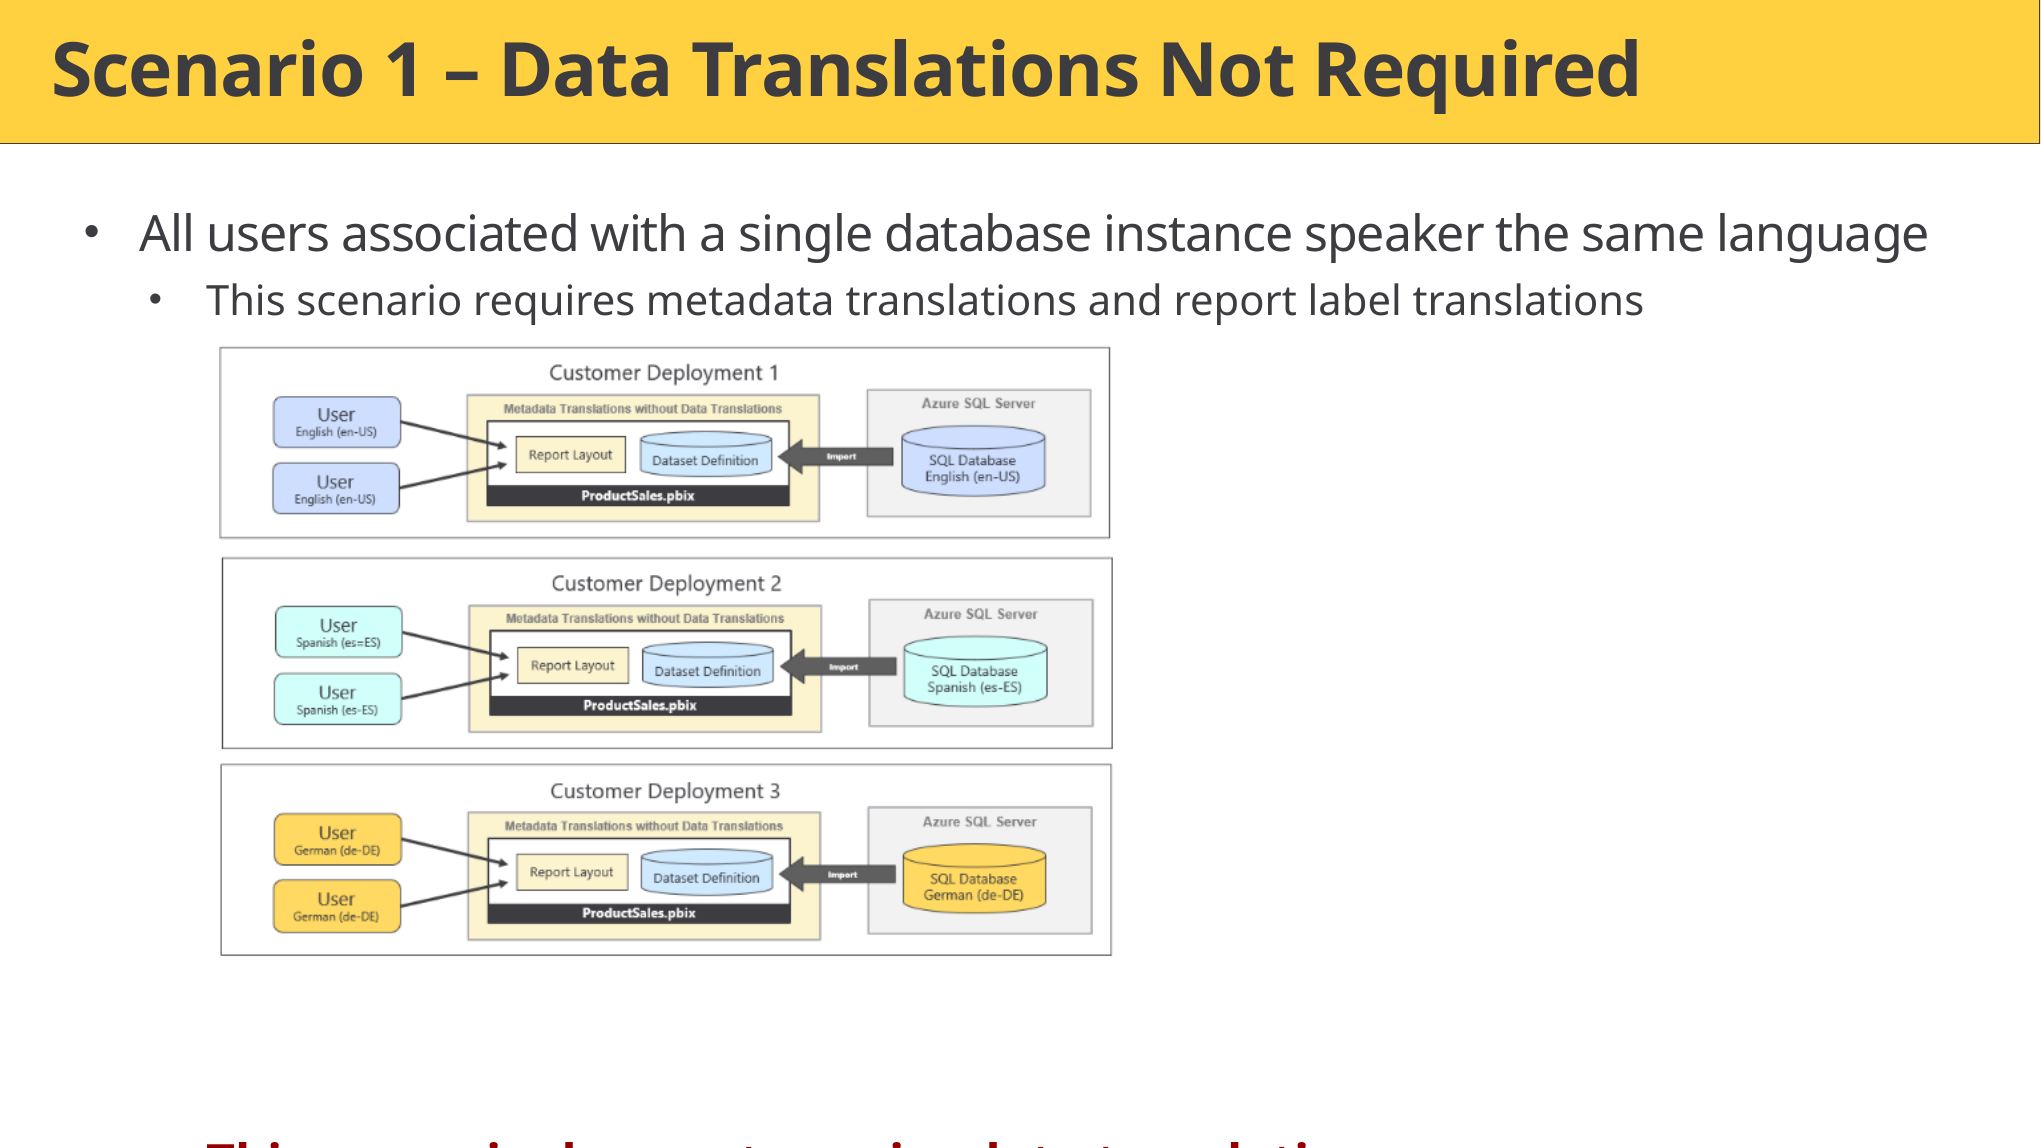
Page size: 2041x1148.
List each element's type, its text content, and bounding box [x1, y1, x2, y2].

title Scenario 1 – Data Translations Not Required [51, 31, 1988, 113]
picture [214, 338, 1117, 960]
list All users associated with a single database instance speaker the same language This scenario requires metadata translations and report label translations This scenario does not require data translations [83, 201, 1988, 1126]
